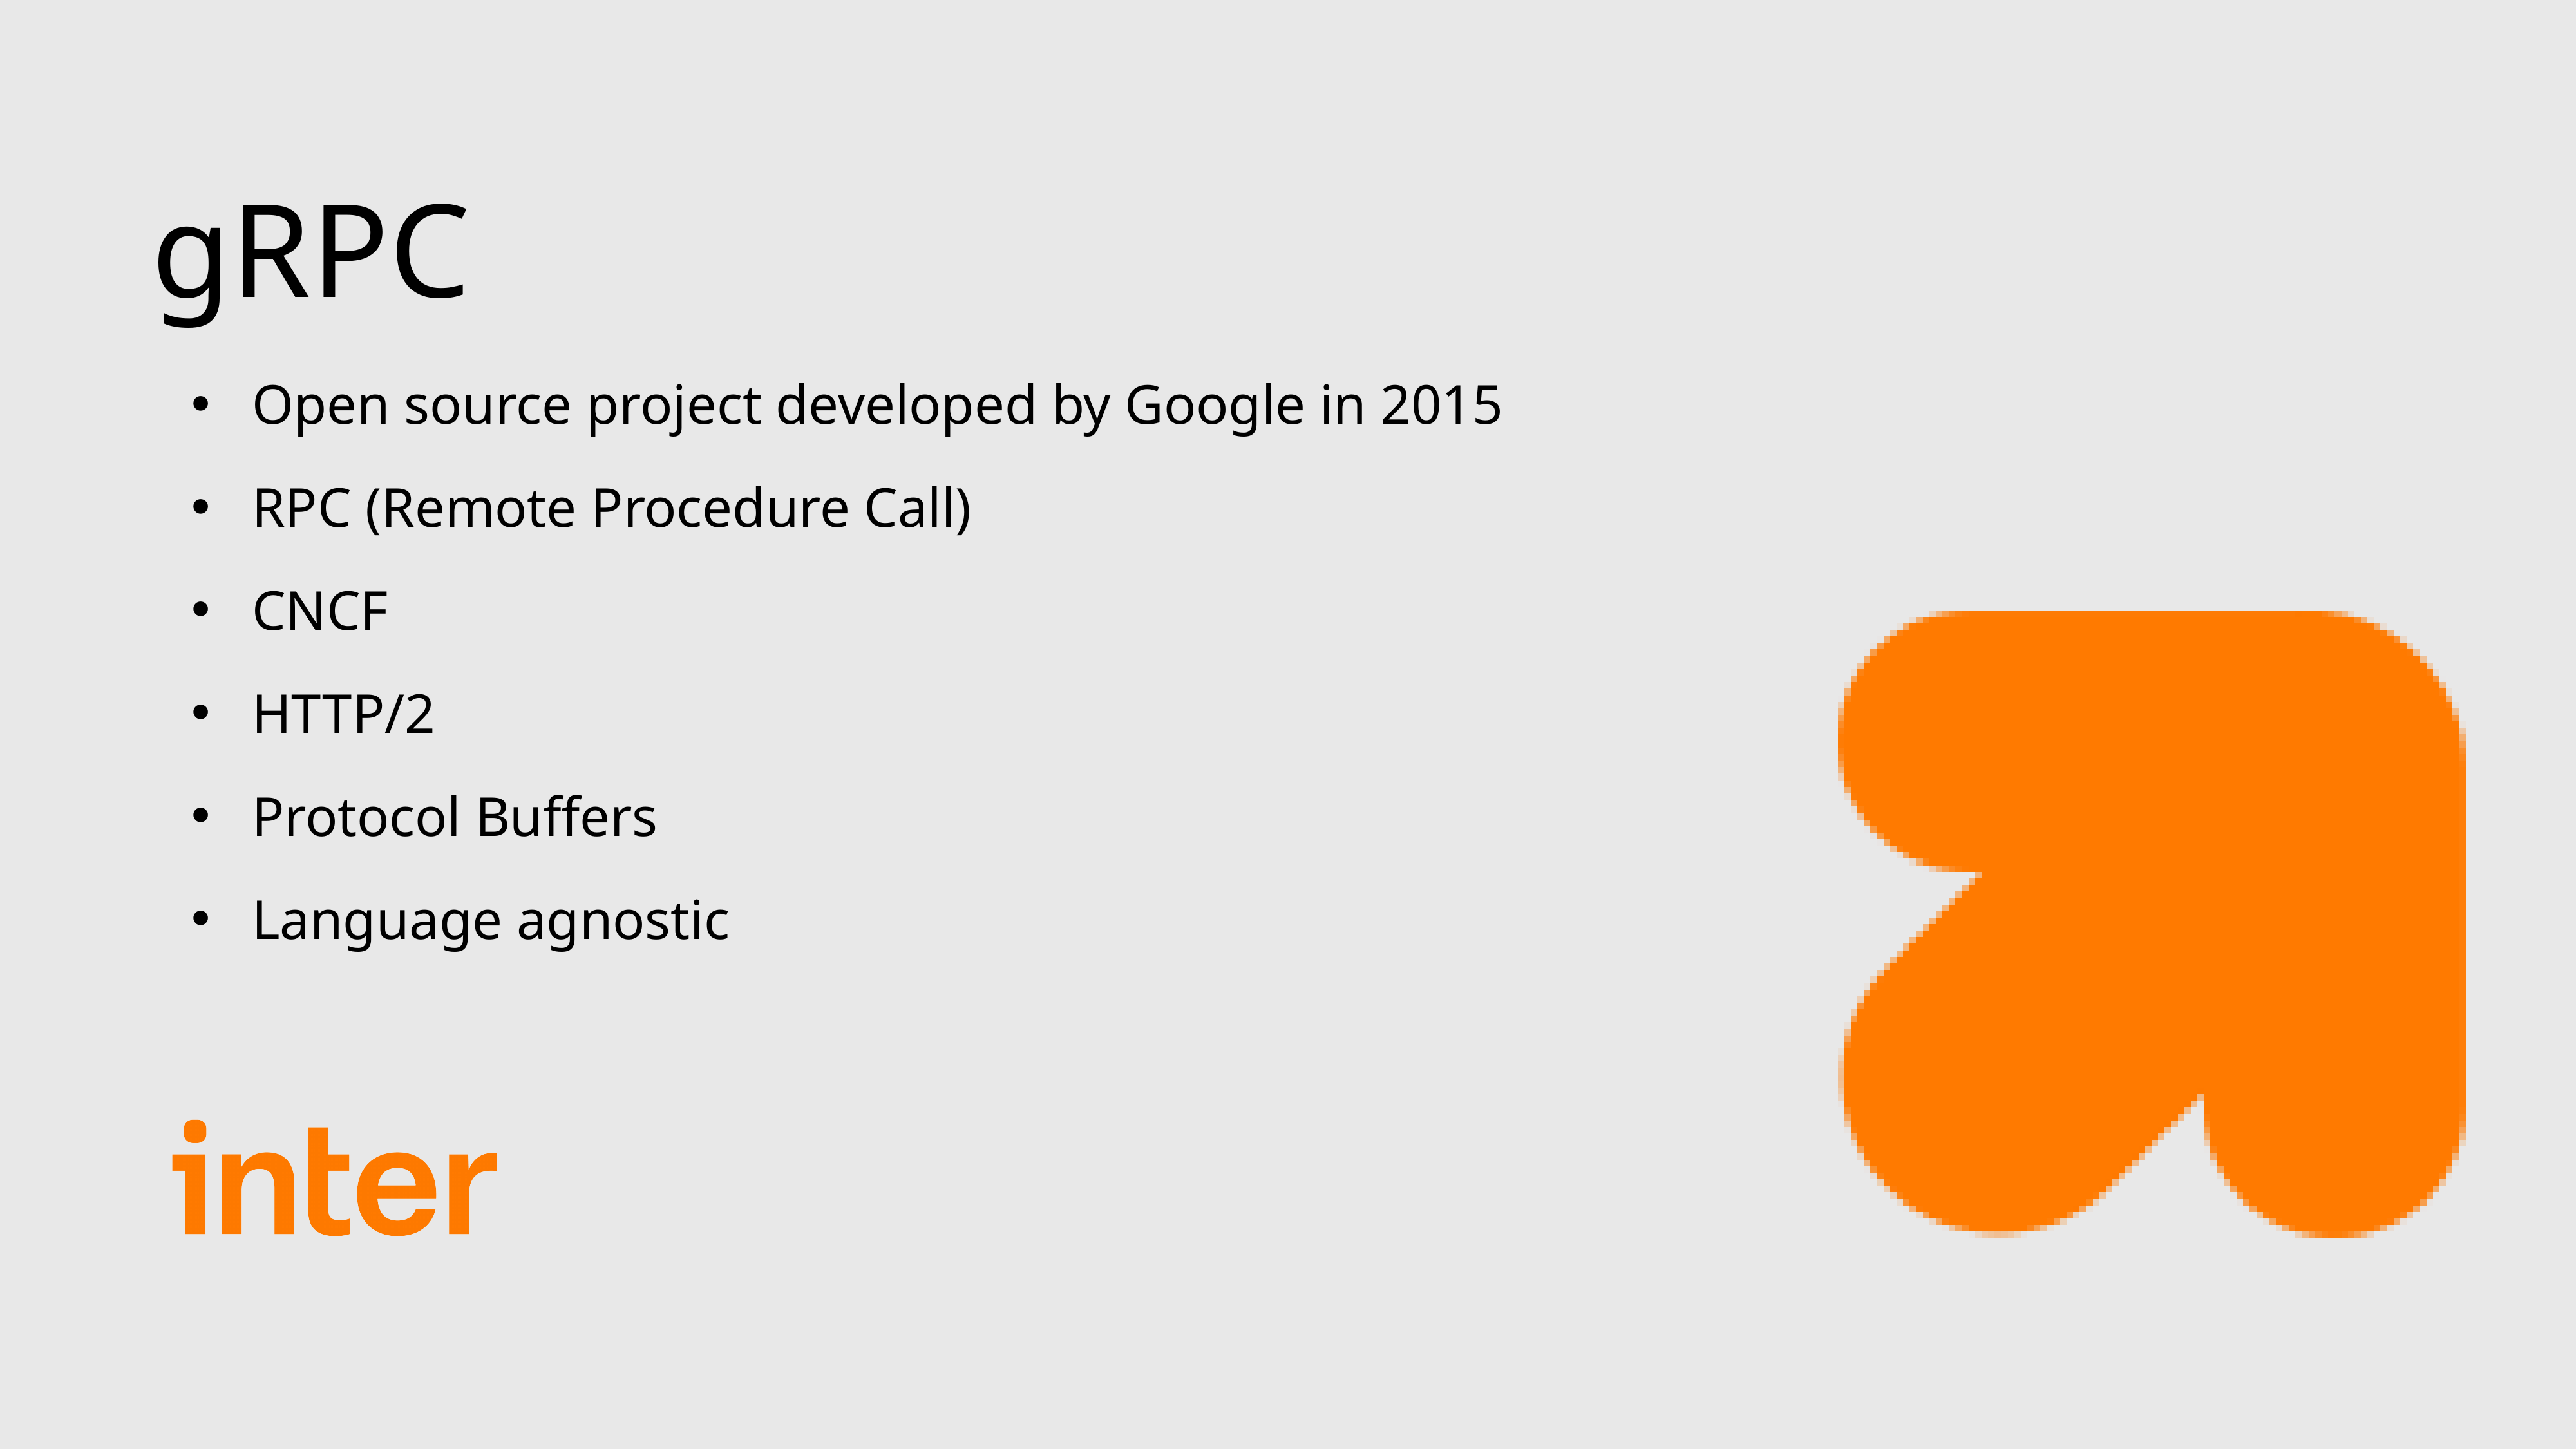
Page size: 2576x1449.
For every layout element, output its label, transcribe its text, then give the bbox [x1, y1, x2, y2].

text_box Open source project developed by Google in 2015 RPC (Remote Procedure Call) CNCF HTTP/2 Protocol Buffers Language agnostic [186, 327, 1529, 1059]
text_box gRPC [146, 163, 1392, 328]
picture [1837, 611, 2466, 1238]
picture [165, 1115, 504, 1241]
